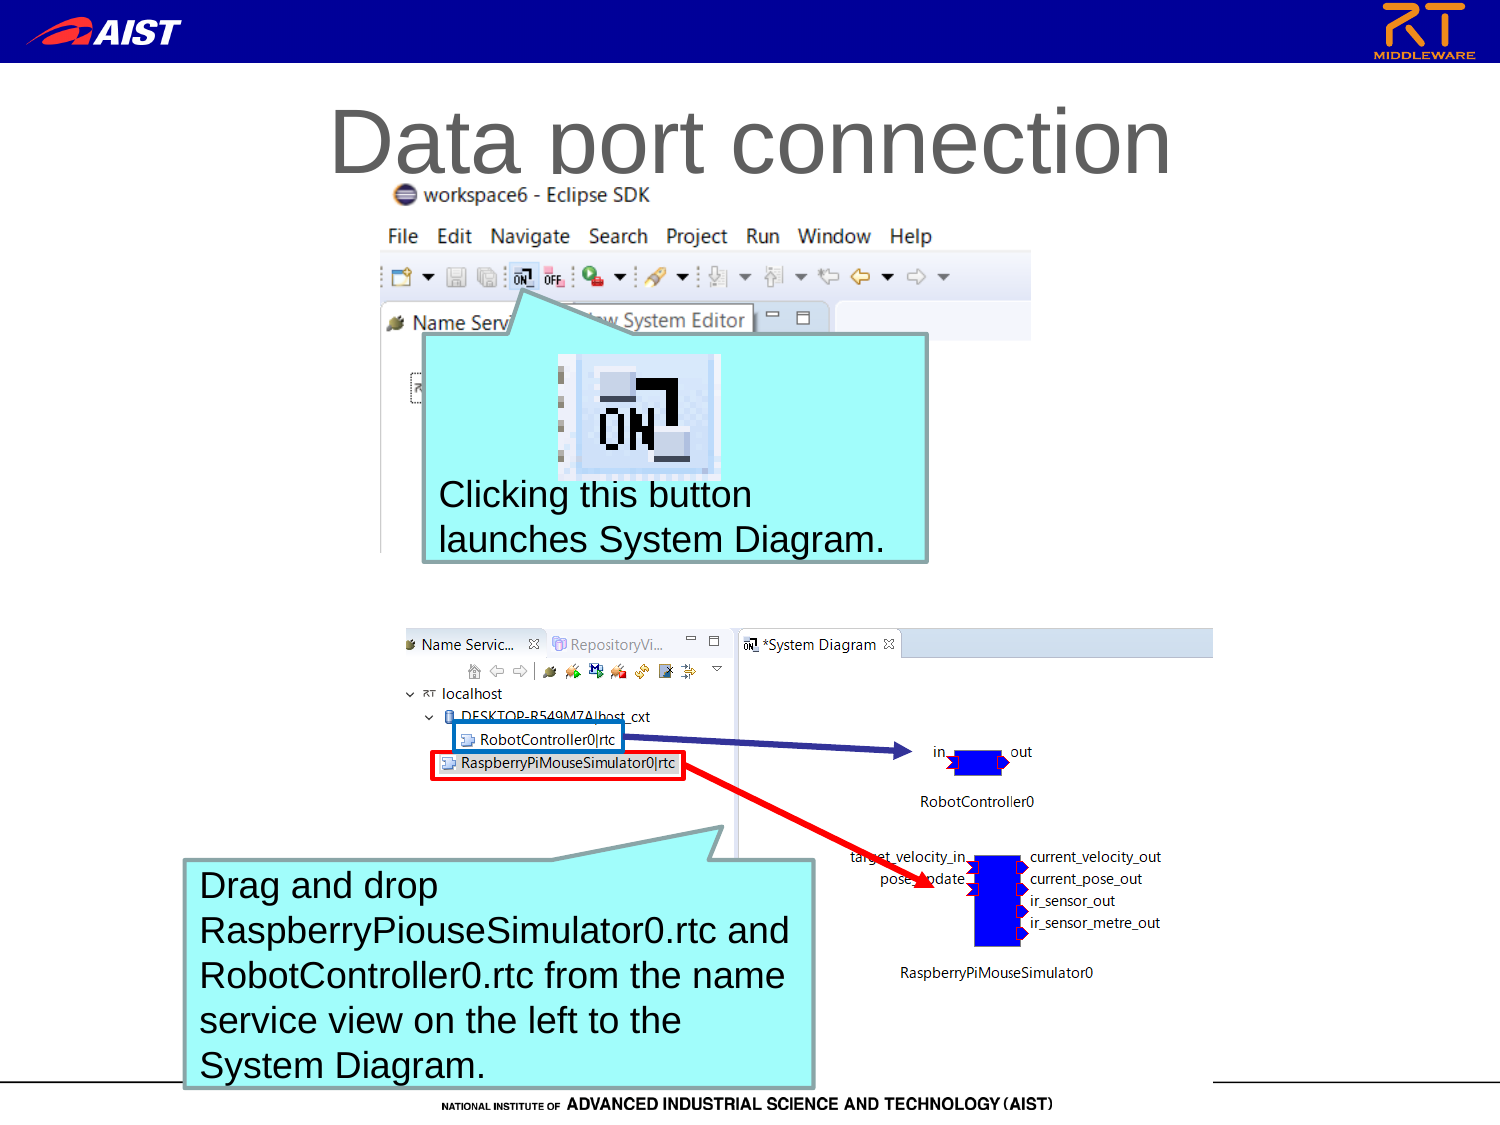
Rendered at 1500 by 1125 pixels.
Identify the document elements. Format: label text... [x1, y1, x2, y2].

picture [405, 628, 1213, 1088]
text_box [683, 764, 935, 888]
picture [0, 0, 1500, 63]
picture [380, 174, 1031, 553]
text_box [622, 736, 913, 752]
picture [442, 1097, 1052, 1110]
title Data port connection [29, 66, 1474, 208]
text_box Drag and drop RaspberryPiouseSimulator0.rtc and RobotController0.rtc from the name service view on the left to the System Diagram. [182, 857, 401, 1091]
